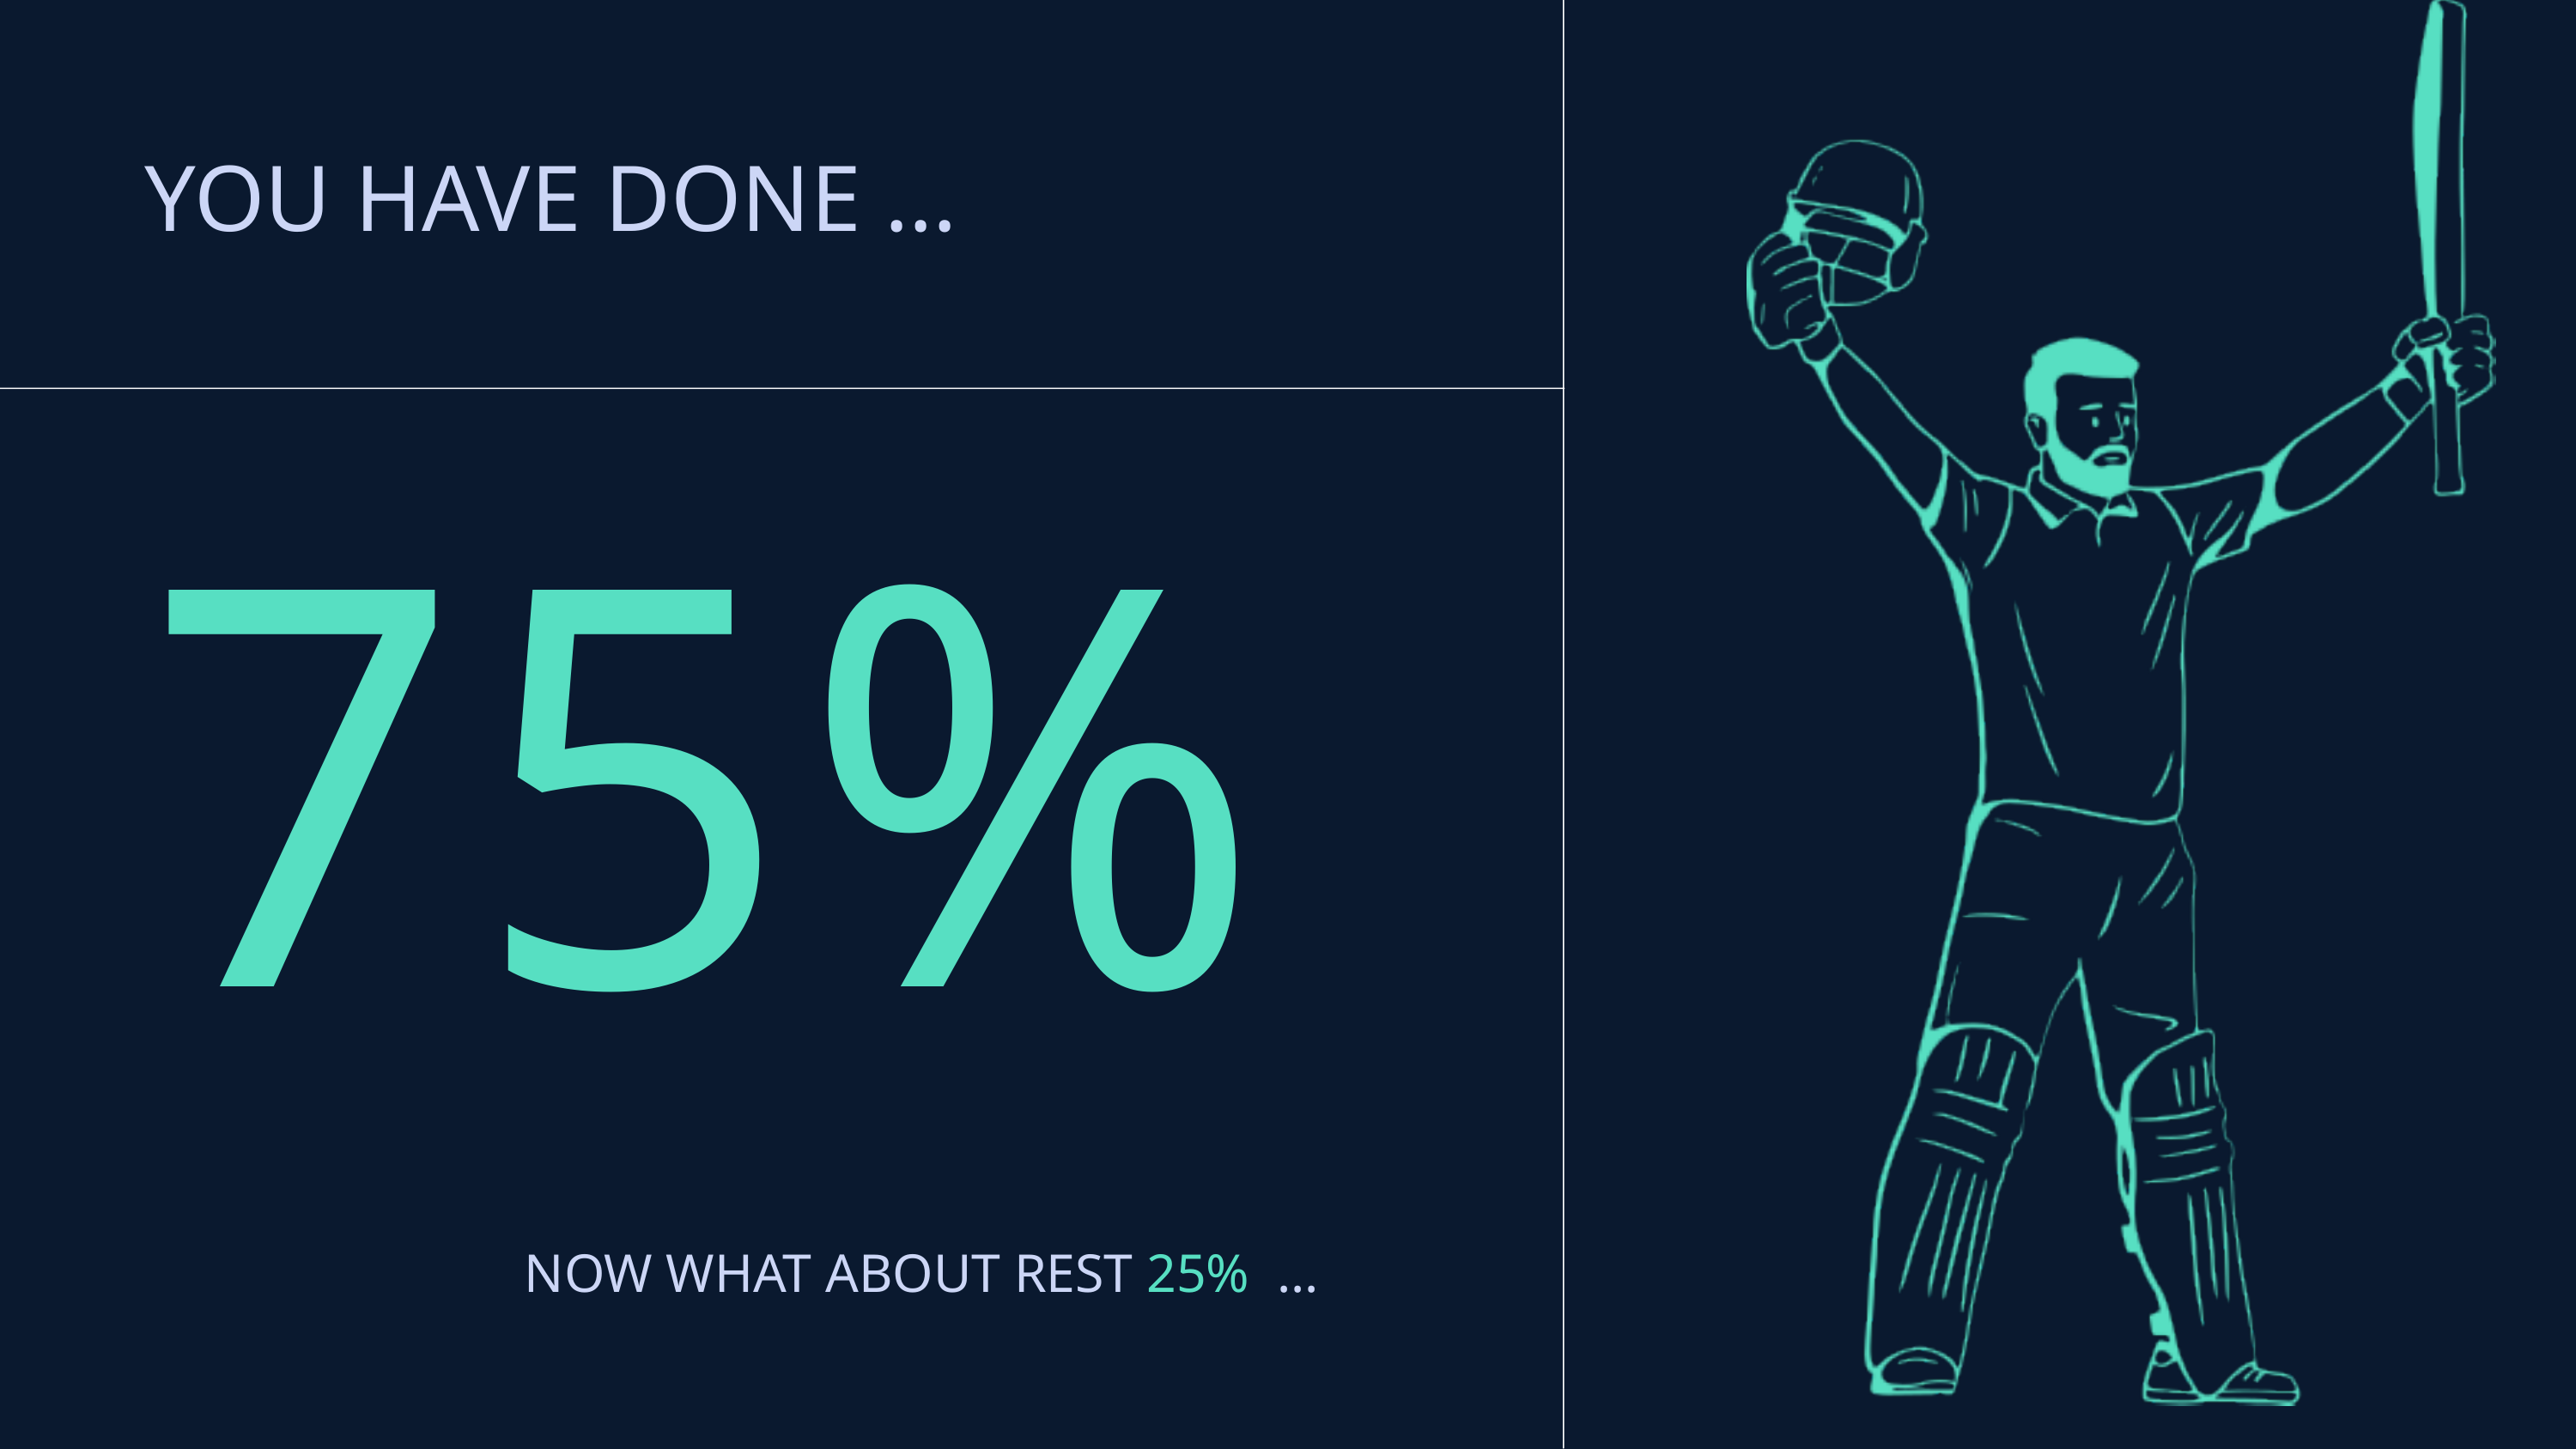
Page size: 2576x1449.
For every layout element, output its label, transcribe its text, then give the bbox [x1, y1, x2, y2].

text_box YOU HAVE DONE ... [144, 131, 1505, 250]
text_box 75% [144, 486, 1564, 1098]
text_box [1747, 0, 2496, 1406]
text_box NOW WHAT ABOUT REST 25% ... [524, 1234, 1953, 1304]
